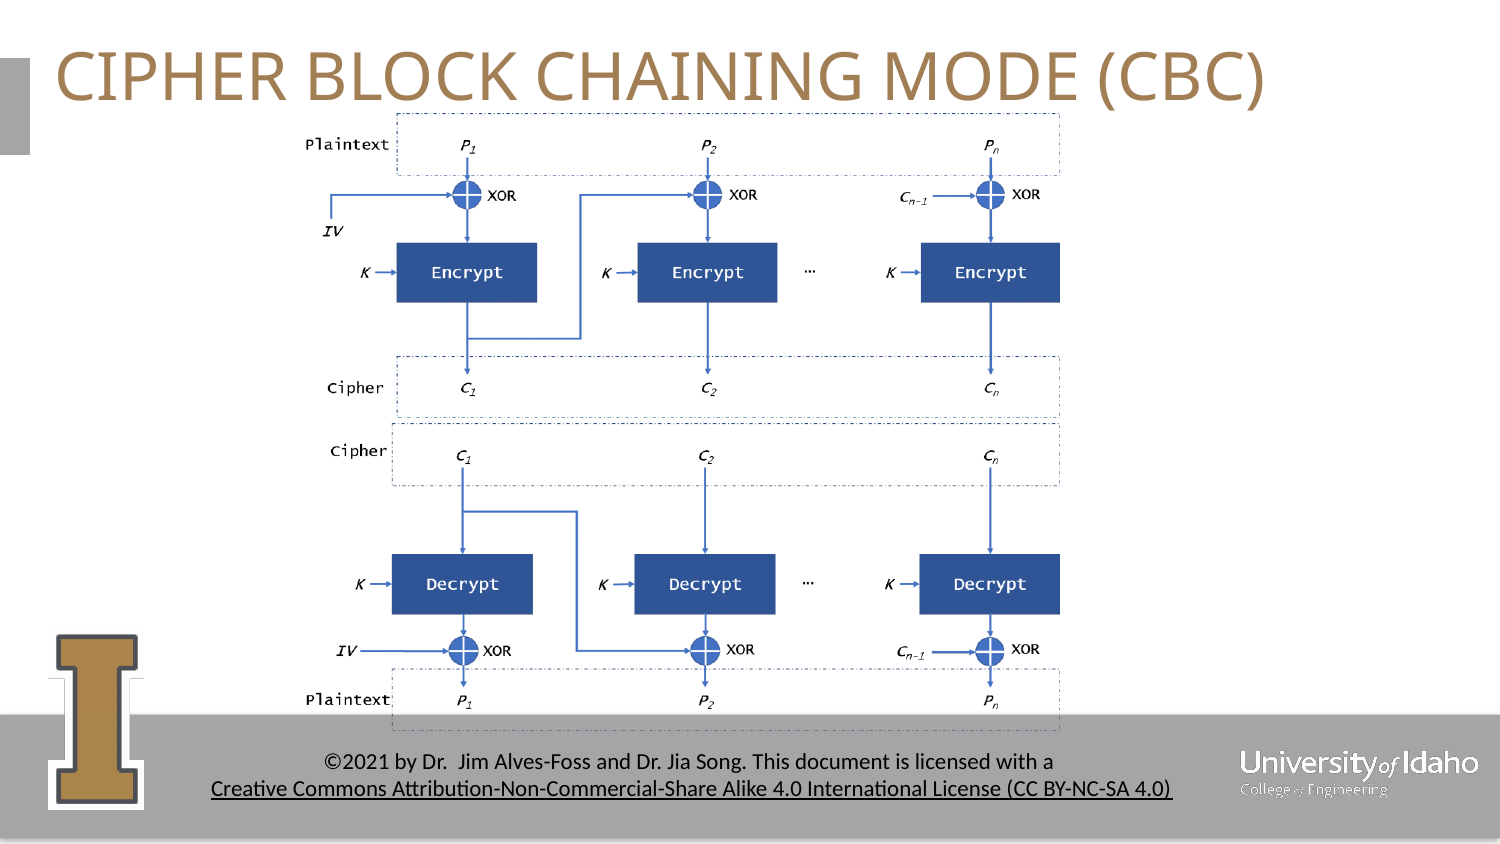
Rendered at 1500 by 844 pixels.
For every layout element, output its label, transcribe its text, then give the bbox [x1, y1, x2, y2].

picture [1118, 658, 1500, 844]
picture [295, 113, 1060, 419]
title CIPHER BLOCK CHAINING MODE (CBC) [54, 33, 1405, 128]
picture [48, 627, 144, 810]
picture [295, 423, 1060, 731]
